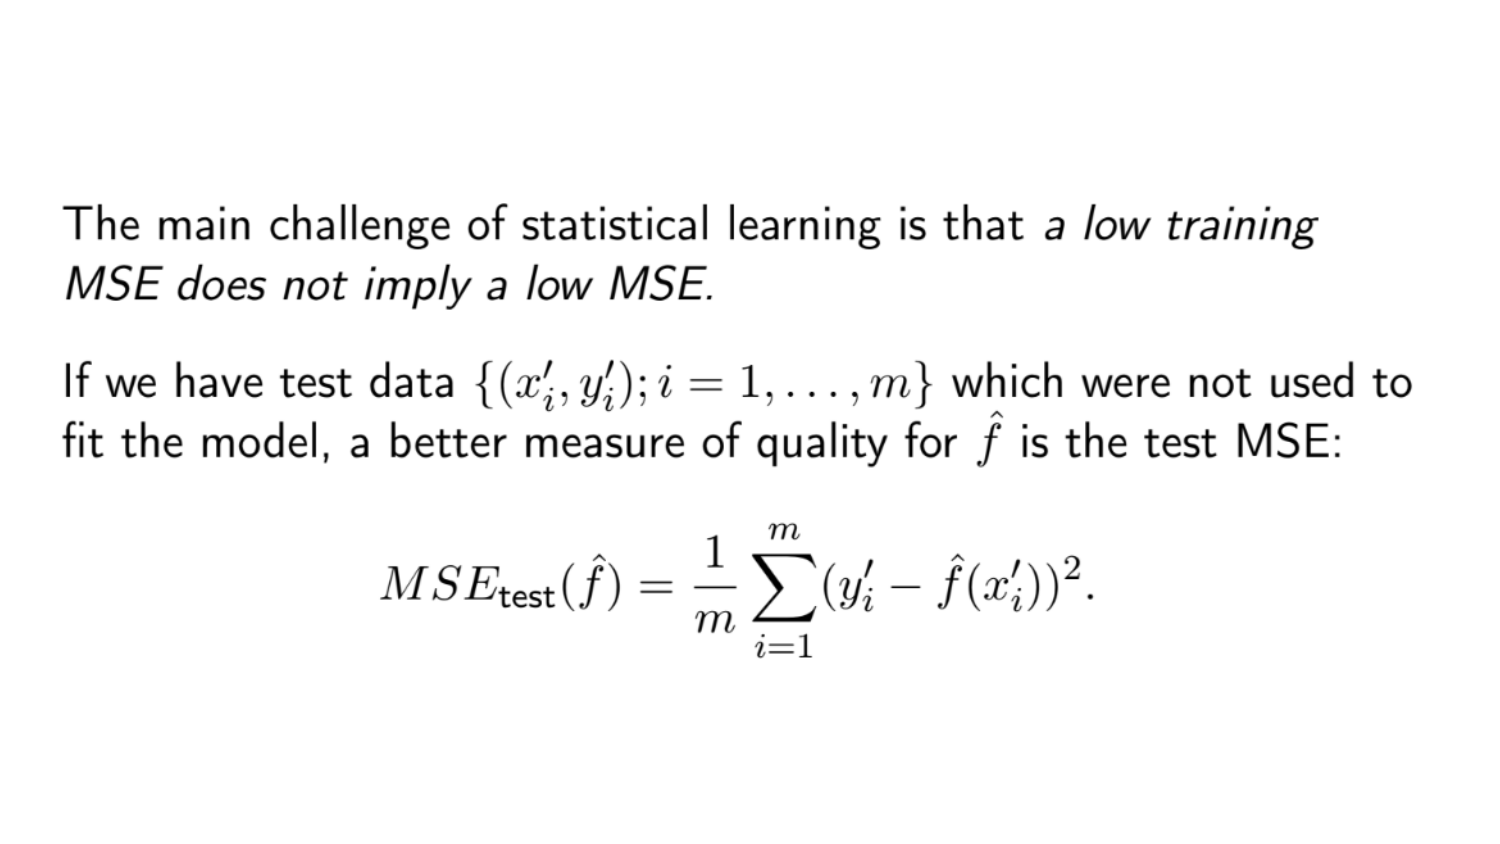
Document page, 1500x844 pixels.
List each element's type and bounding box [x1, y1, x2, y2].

picture [24, 143, 1476, 800]
